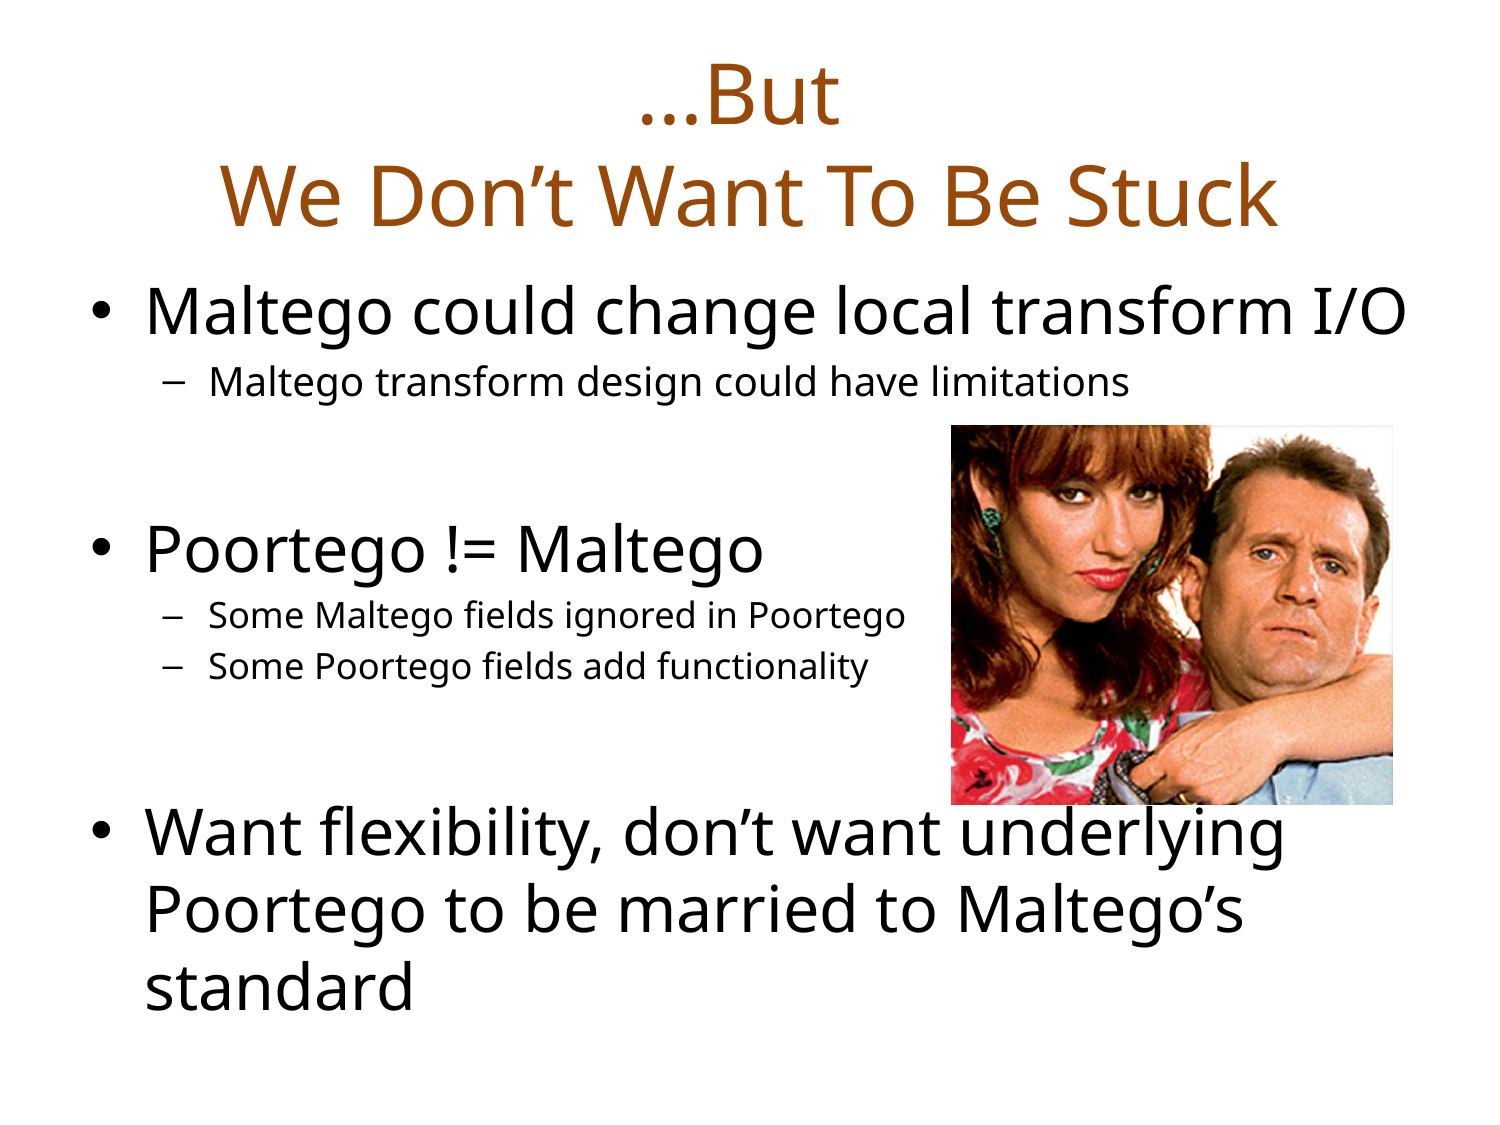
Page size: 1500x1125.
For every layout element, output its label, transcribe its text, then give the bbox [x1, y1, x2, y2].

list Maltego could change local transform I/O Maltego transform design could have limitations Poortego != Maltego Some Maltego fields ignored in Poortego Some Poortego fields add functionality Want flexibility, don’t want underlying Poortego to be married to Maltego’s standard [75, 262, 1465, 1095]
title …But We Don’t Want To Be Stuck [75, 32, 1425, 251]
picture [950, 424, 1393, 806]
